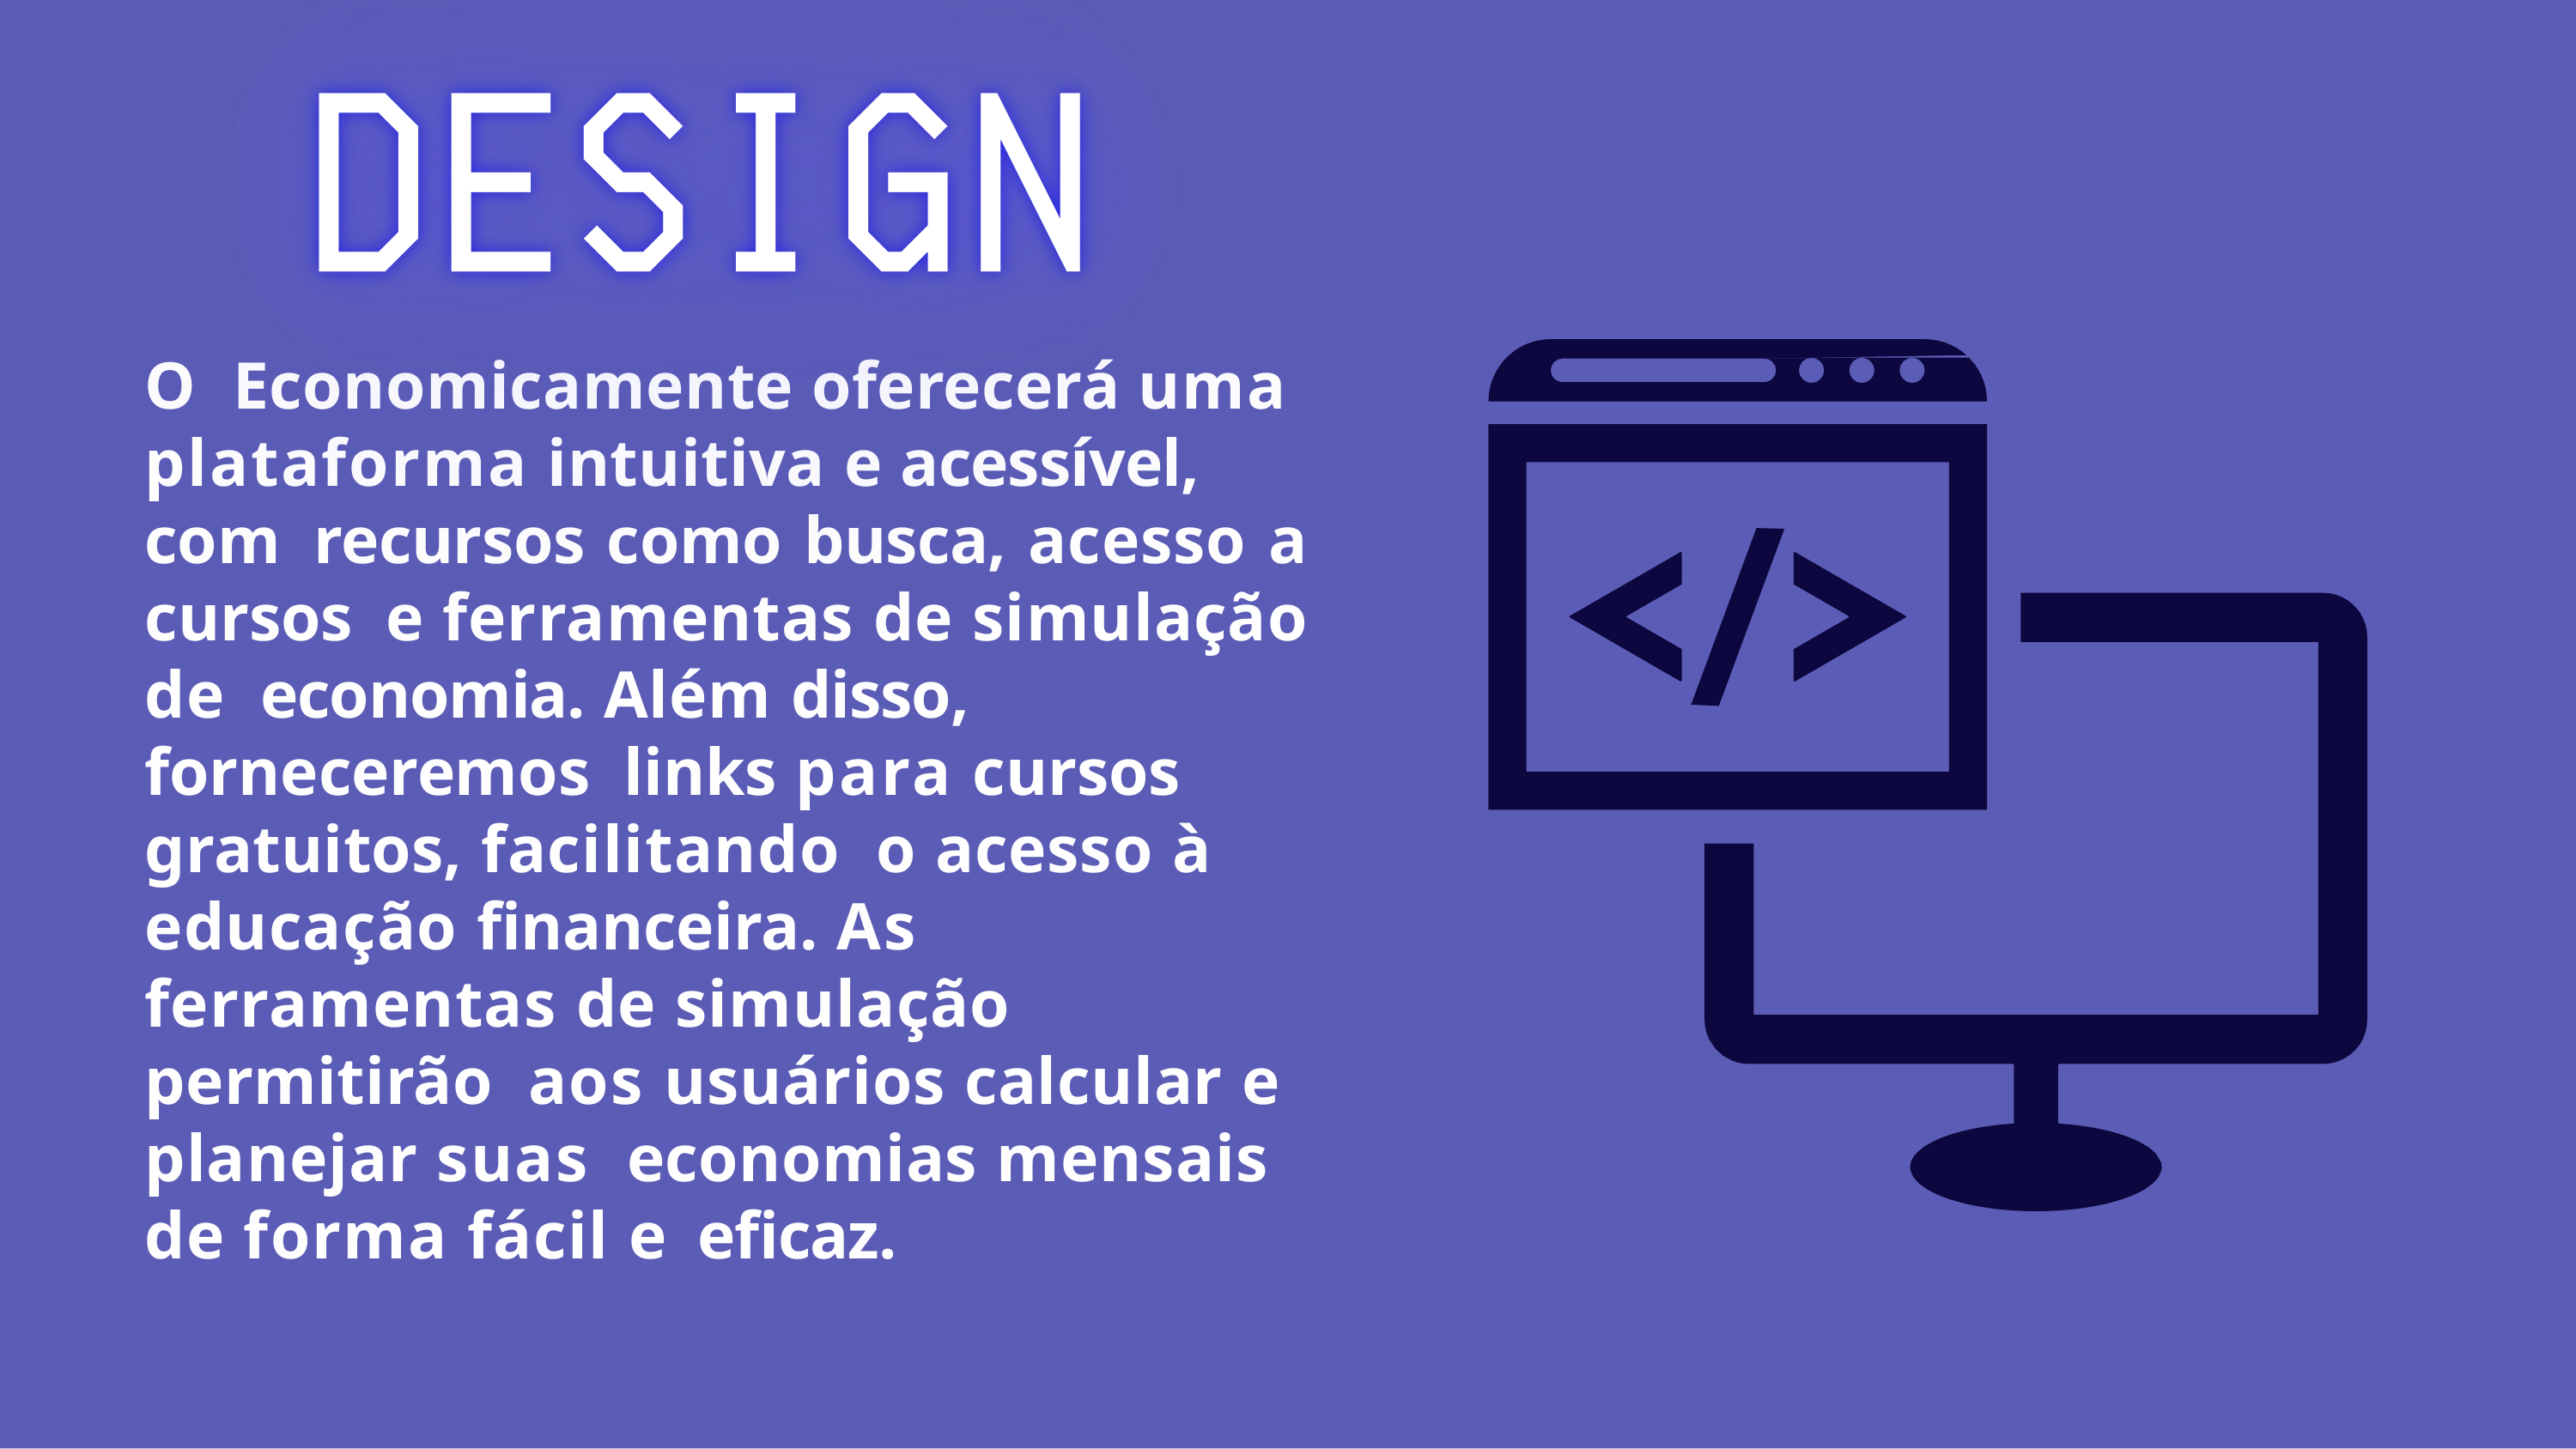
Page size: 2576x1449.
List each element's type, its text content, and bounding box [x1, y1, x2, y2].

text_box [1691, 528, 1785, 706]
text_box [1683, 424, 1988, 810]
text_box [1683, 339, 1988, 402]
text_box [1704, 592, 2367, 1212]
text_box O Economicamente oferecerá uma plataforma intuitiva e acessível, com recursos como busca, acesso a cursos e ferramentas de simulação de economia. Além disso, forneceremos links para cursos gratuitos, facilitando o acesso à educação financeira. As ferramentas de simulação permitirão aos usuários calcular e planejar suas economias mensais de forma fácil e eficaz. [143, 883, 1338, 1271]
text_box [1793, 551, 1906, 682]
picture [0, 0, 1679, 876]
